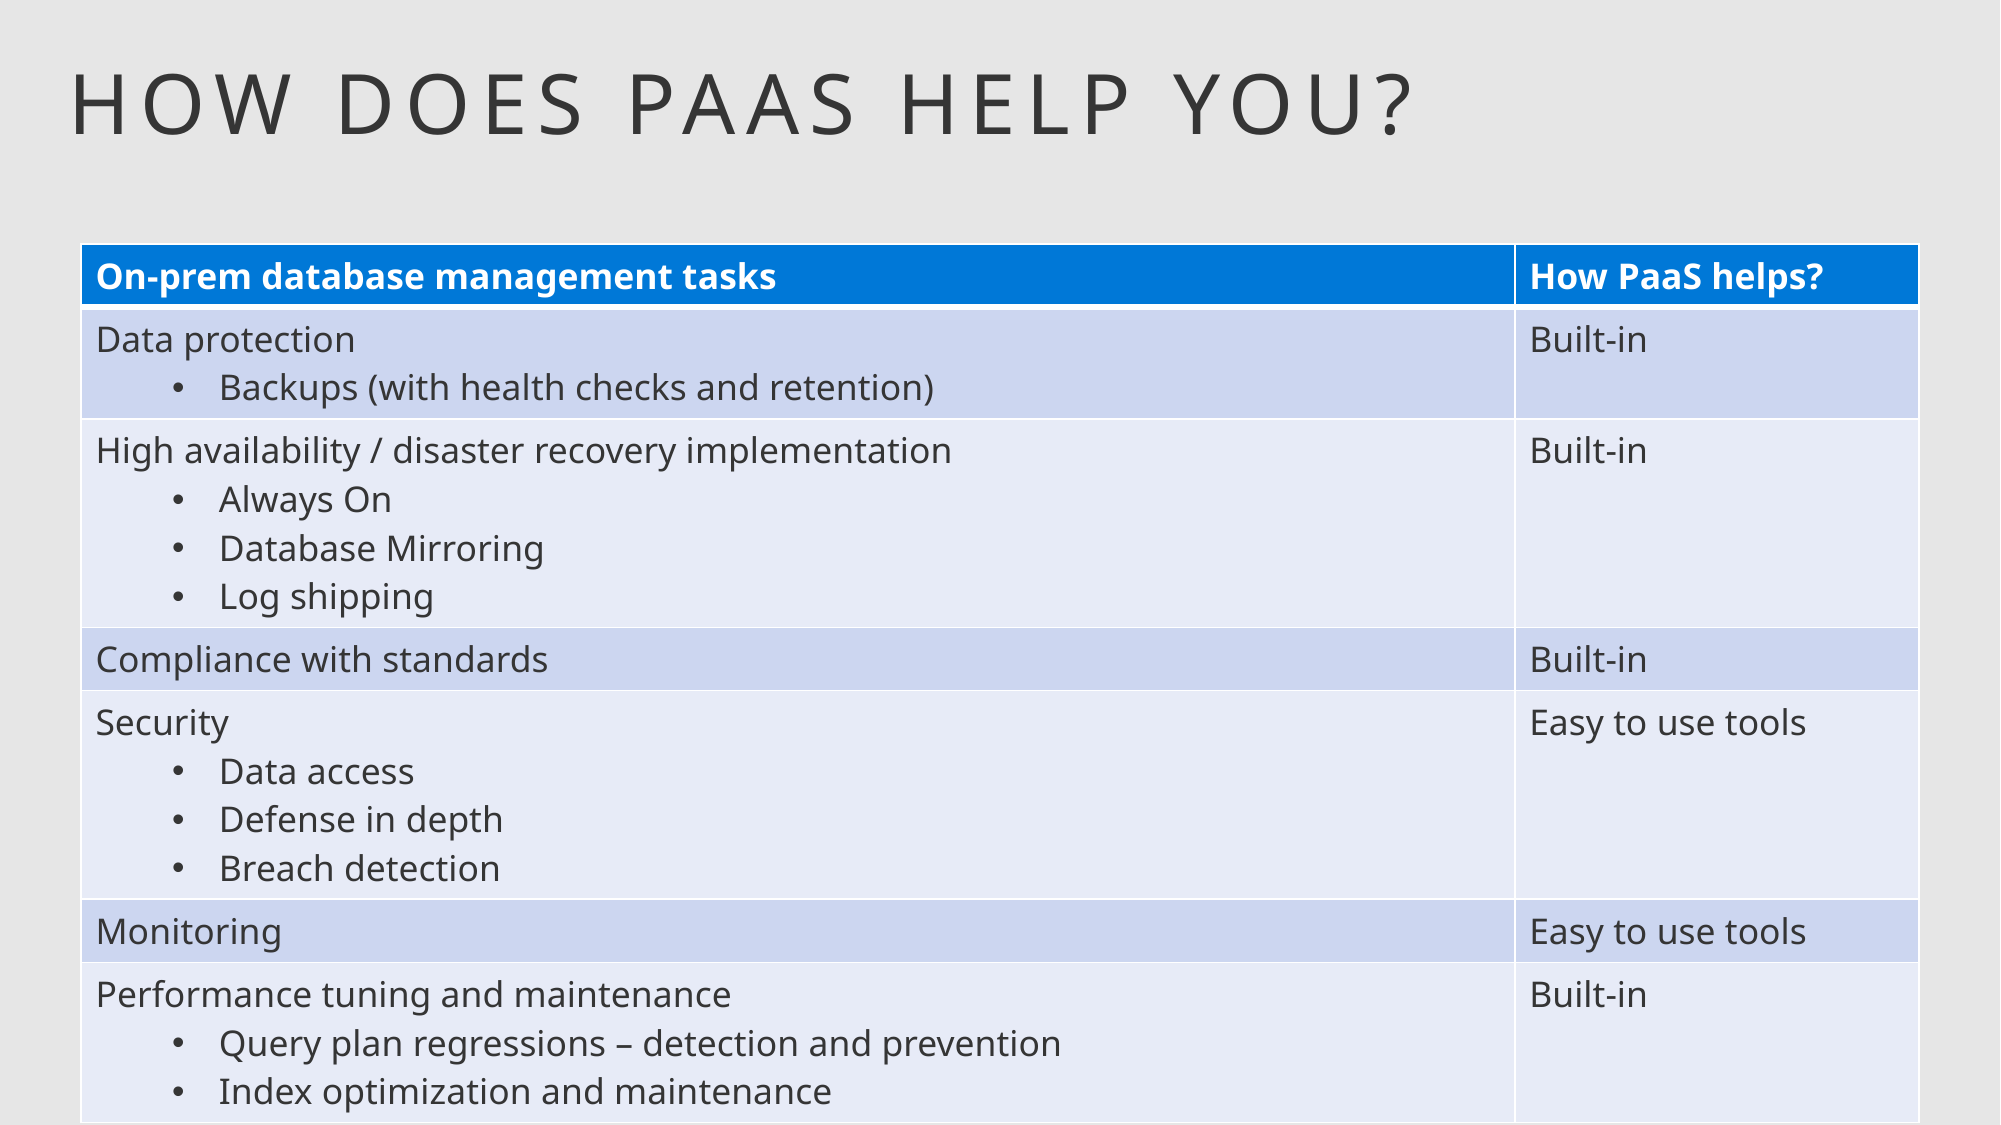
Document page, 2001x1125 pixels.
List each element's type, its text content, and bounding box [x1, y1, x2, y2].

table_cell Security Data access Defense in depth Breach detection [82, 691, 1514, 898]
table_header How PaaS helps? [1516, 245, 1918, 304]
table_cell Easy to use tools [1516, 900, 1918, 962]
table_cell High availability / disaster recovery implementation Always On Database Mirroring Log shipping [82, 420, 1514, 627]
table_cell Built-in [1516, 420, 1918, 627]
table_cell Built-in [1516, 628, 1918, 690]
table_cell Easy to use tools [1516, 691, 1918, 898]
table_cell Performance tuning and maintenance Query plan regressions – detection and prevention Index optimization and maintenance [82, 963, 1514, 1122]
table_cell Monitoring [82, 900, 1514, 962]
title How does PaaS help you? [44, 47, 1957, 196]
table_cell Built-in [1516, 310, 1918, 418]
table_cell Data protection Backups (with health checks and retention) [82, 310, 1514, 418]
table_cell Built-in [1516, 963, 1918, 1122]
table_cell Compliance with standards [82, 628, 1514, 690]
table_header On-prem database management tasks [82, 245, 1514, 304]
